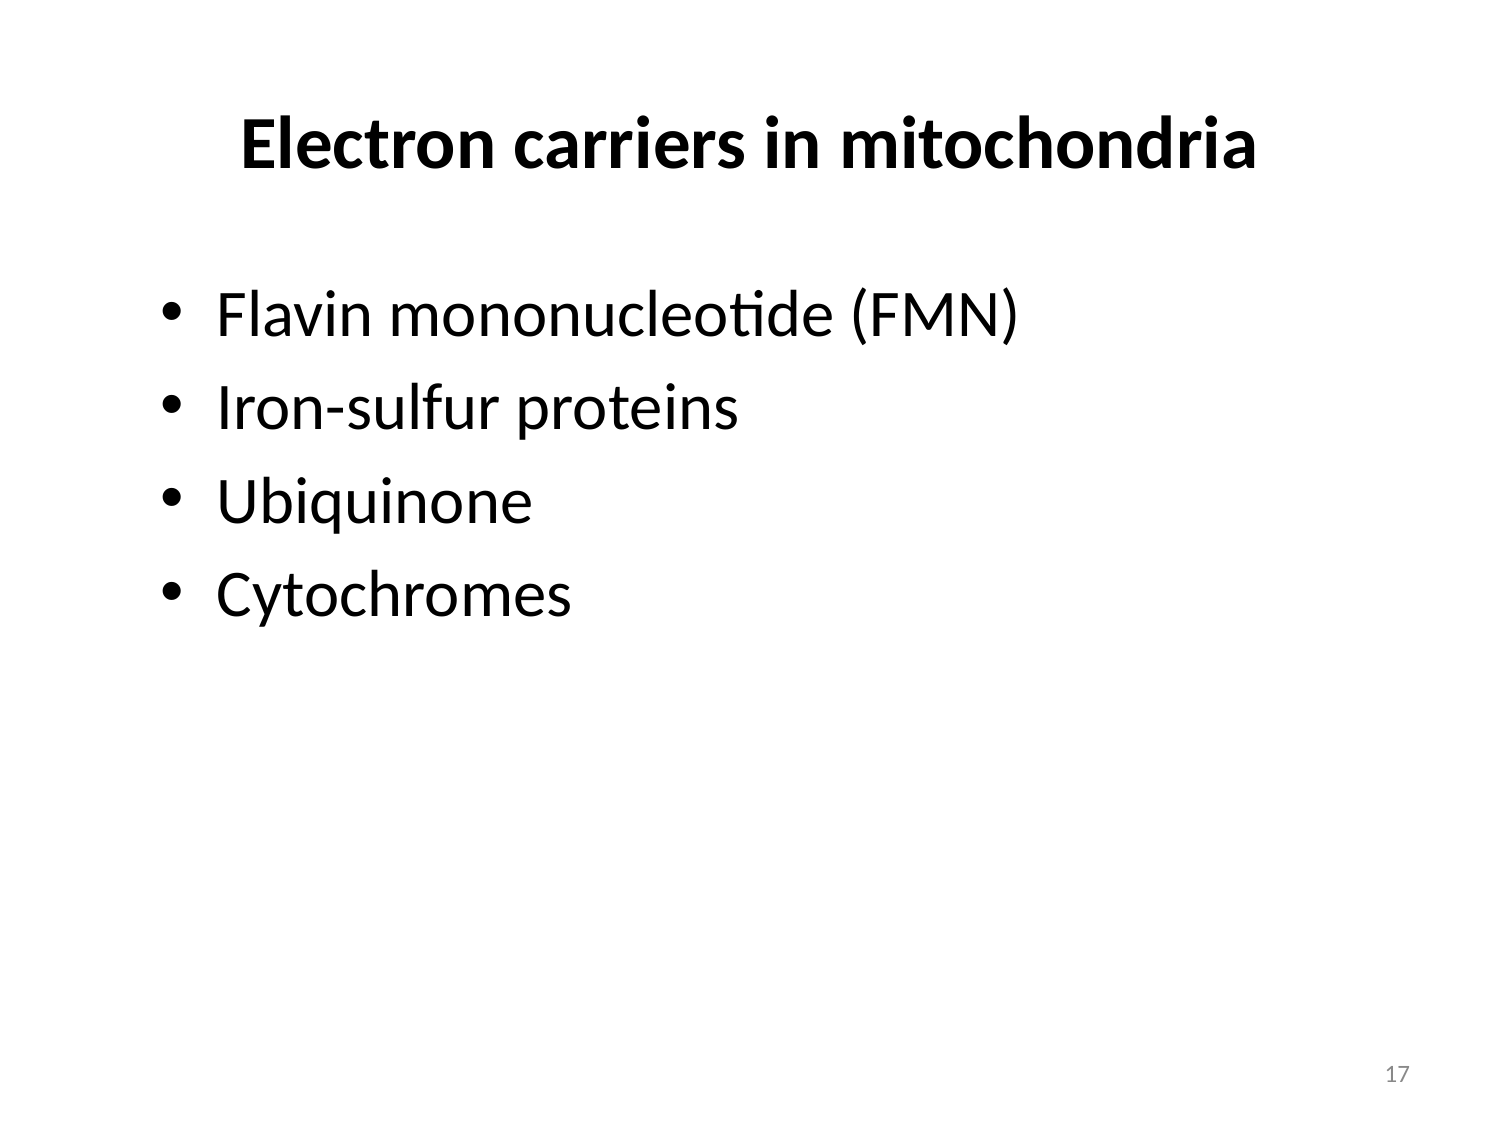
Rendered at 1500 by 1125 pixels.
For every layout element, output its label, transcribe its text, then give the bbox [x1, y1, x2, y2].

title Electron carriers in mitochondria [75, 45, 1425, 233]
list Flavin mononucleotide (FMN) Iron-sulfur proteins Ubiquinone Cytochromes [145, 262, 1425, 1005]
slide_number 17 [1074, 1042, 1425, 1103]
